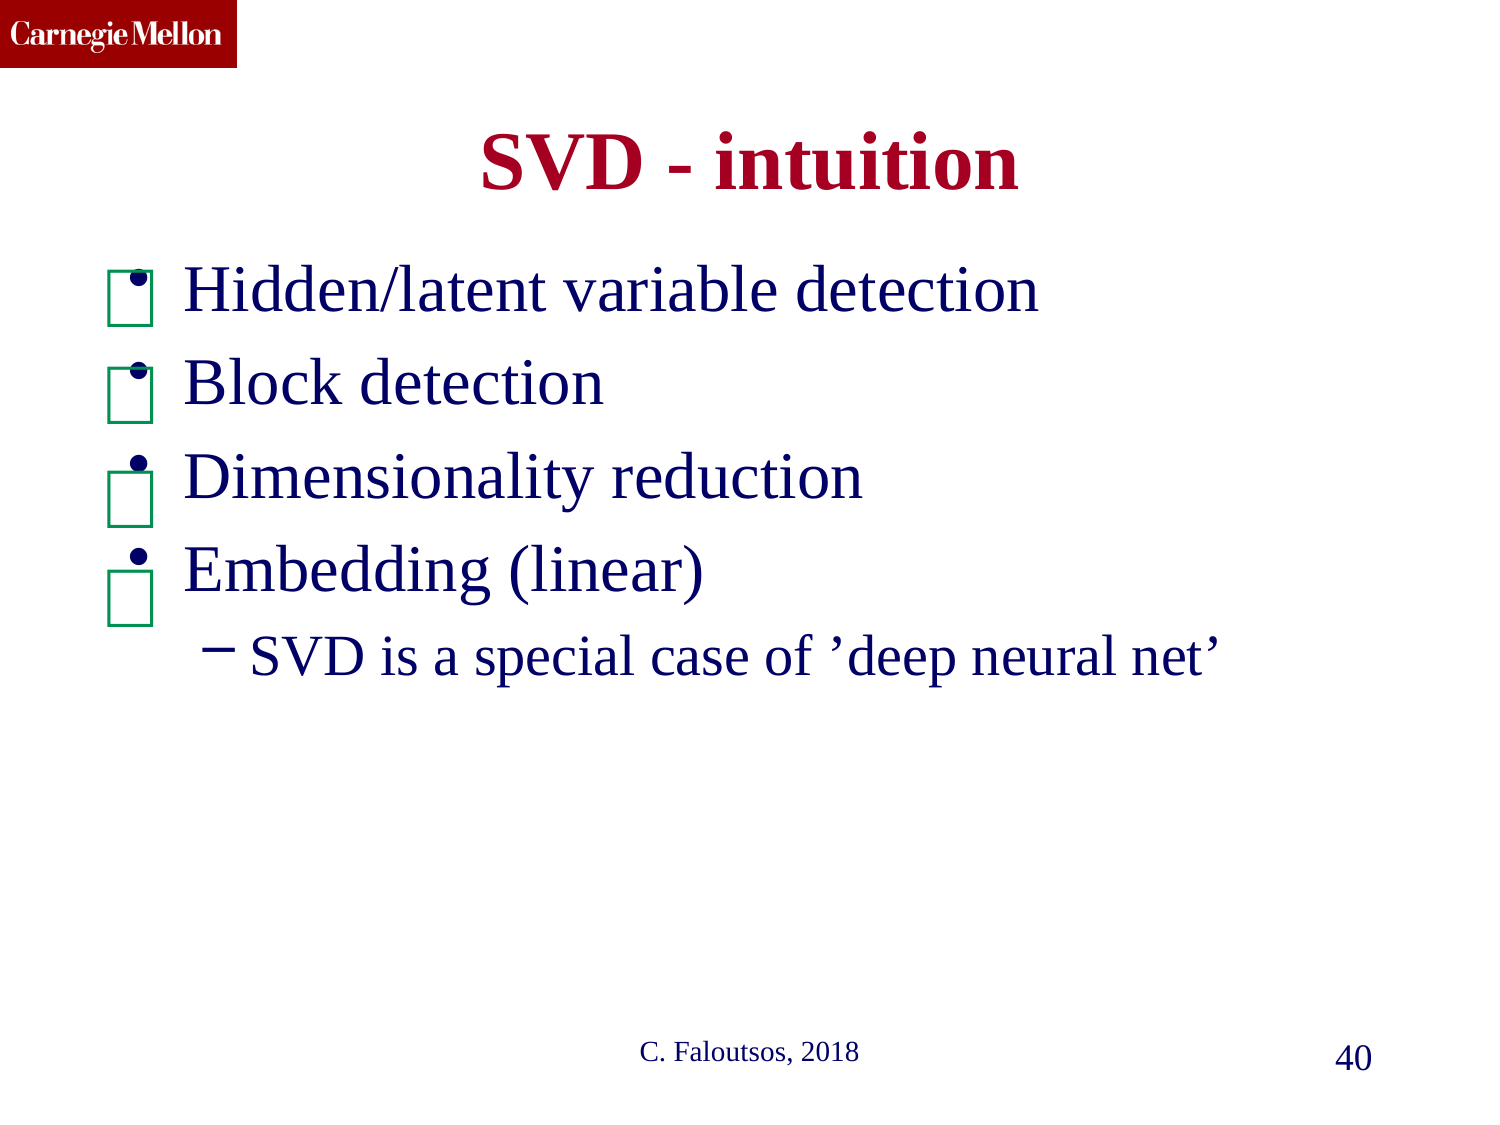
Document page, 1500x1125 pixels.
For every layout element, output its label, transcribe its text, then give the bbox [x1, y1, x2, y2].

title SVD - intuition [112, 99, 1388, 213]
text_box ✅ [85, 236, 178, 334]
list Hidden/latent variable detection Block detection Dimensionality reduction Embedding (linear) SVD is a special case of ’deep neural net’ [112, 237, 1388, 1001]
text_box ✅ [85, 536, 178, 652]
text_box ✅ [85, 334, 178, 437]
picture [0, 0, 237, 68]
text_box ✅ [85, 437, 178, 536]
footer C. Faloutsos, 2018 [512, 1024, 988, 1101]
slide_number 40 [1074, 1024, 1388, 1101]
